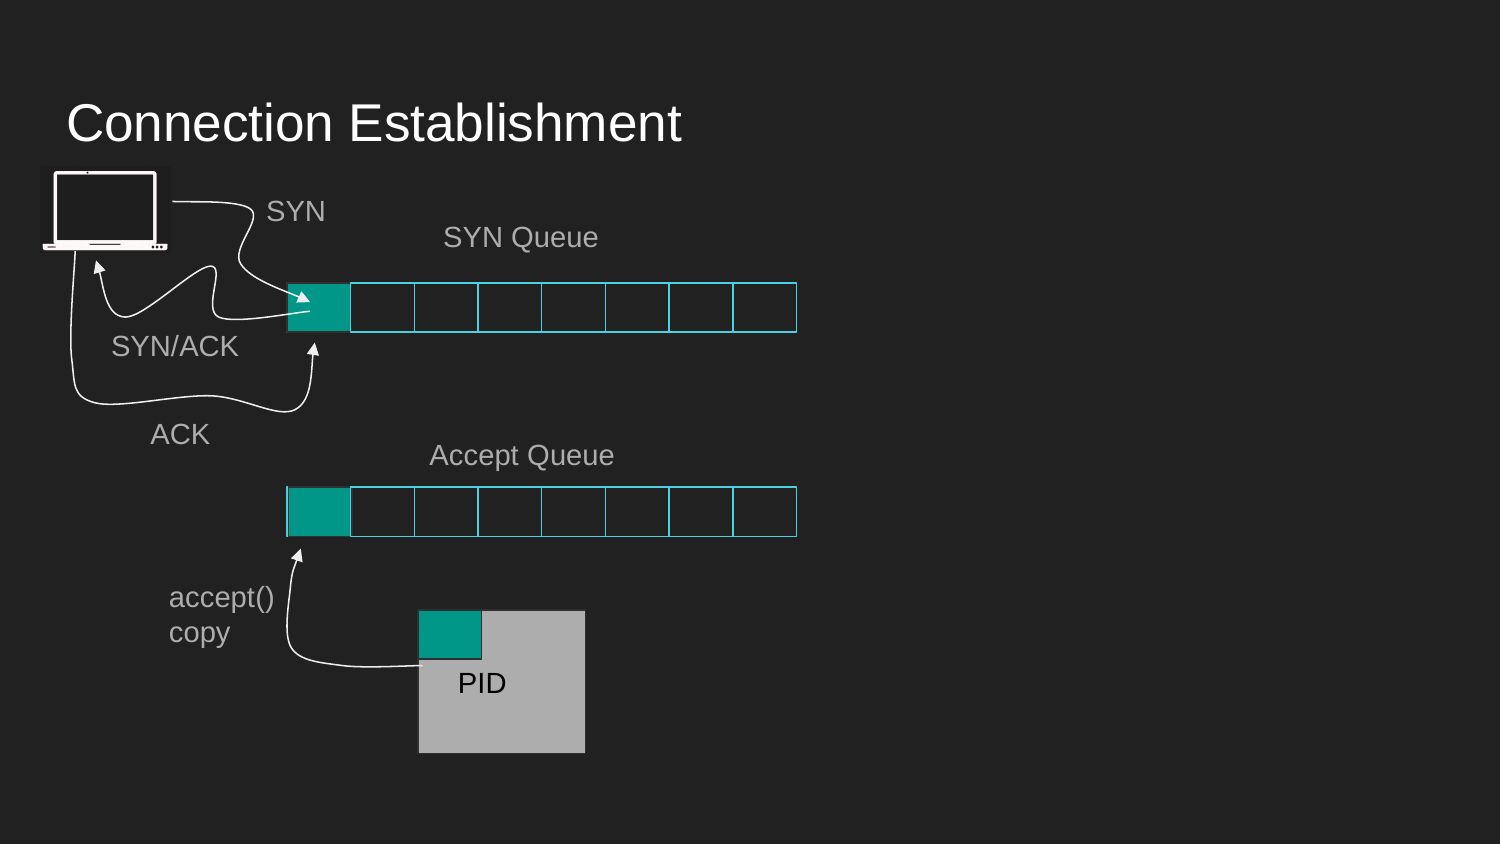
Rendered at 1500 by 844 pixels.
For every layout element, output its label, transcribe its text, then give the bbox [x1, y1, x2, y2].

text_box [286, 282, 350, 333]
text_box [477, 487, 541, 537]
text_box [732, 282, 797, 333]
text_box SYN/ACK [235, 311, 272, 325]
text_box [70, 261, 320, 412]
text_box [541, 487, 606, 537]
text_box [606, 487, 669, 537]
text_box [477, 282, 541, 333]
text_box SYN [250, 176, 348, 242]
text_box Accept Queue [414, 421, 694, 487]
text_box [350, 282, 415, 333]
text_box [606, 282, 669, 333]
text_box [541, 282, 606, 333]
text_box PID [418, 609, 586, 754]
text_box [109, 263, 311, 317]
text_box accept() copy [154, 563, 306, 664]
picture [40, 166, 171, 253]
text_box [288, 487, 350, 537]
title Connection Establishment [51, 72, 784, 167]
text_box [290, 548, 423, 667]
text_box [732, 487, 797, 537]
text_box [415, 282, 477, 333]
text_box ACK [135, 399, 232, 465]
text_box [350, 487, 415, 537]
text_box [418, 609, 482, 660]
text_box SYN Queue [428, 203, 636, 268]
text_box [669, 487, 732, 537]
text_box [174, 201, 311, 303]
text_box [415, 487, 477, 537]
text_box [669, 282, 732, 333]
